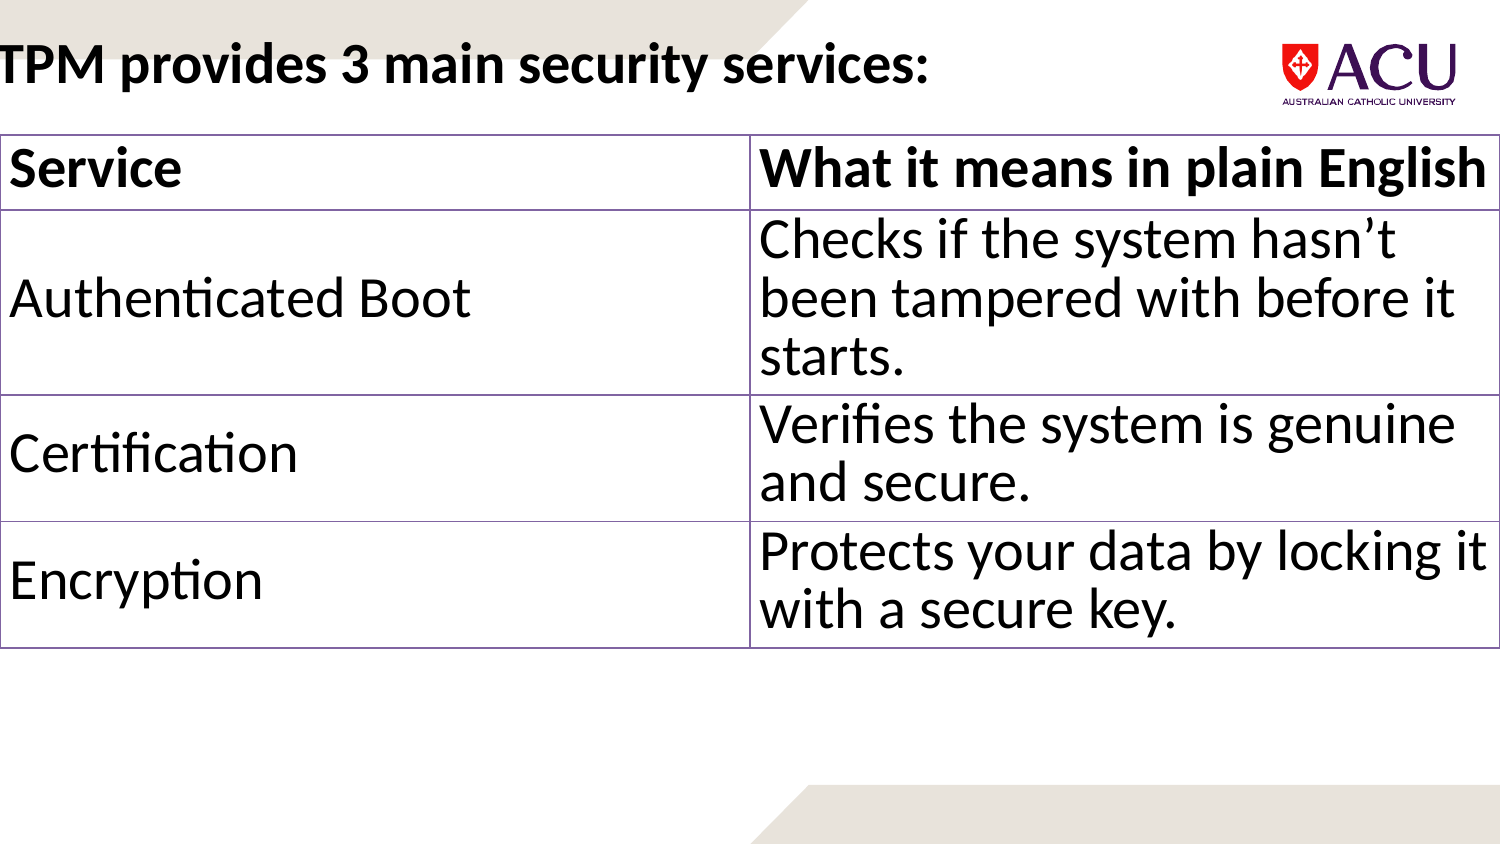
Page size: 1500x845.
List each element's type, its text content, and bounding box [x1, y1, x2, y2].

table_cell Protects your data by locking it with a secure key. [751, 522, 1499, 647]
table_cell Checks if the system hasn’t been tampered with before it starts. [751, 211, 1499, 394]
table_header Service [1, 136, 749, 209]
table_cell Certification [1, 396, 749, 521]
table_cell Authenticated Boot [1, 211, 749, 394]
table_header What it means in plain English [751, 136, 1499, 209]
table_cell Verifies the system is genuine and secure. [751, 396, 1499, 521]
text_box TPM provides 3 main security services: [0, 17, 947, 103]
table_cell Encryption [1, 522, 749, 647]
picture [1288, 49, 1312, 80]
